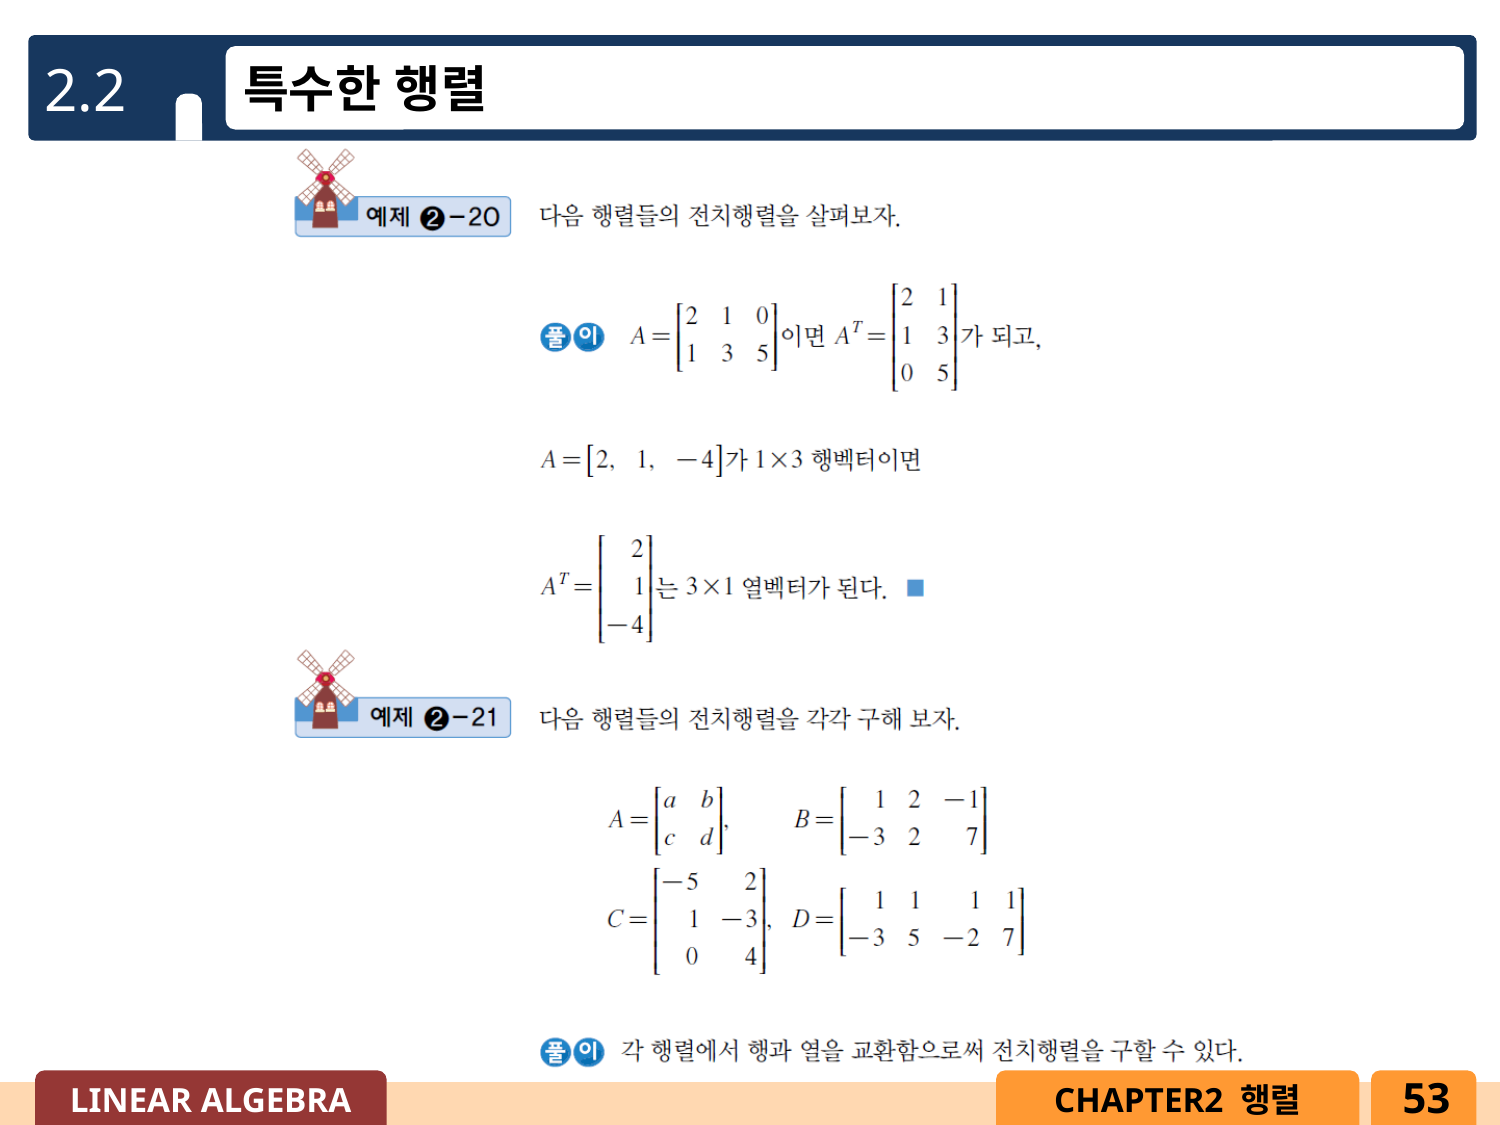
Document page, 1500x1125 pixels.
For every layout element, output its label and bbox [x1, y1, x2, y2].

text_box [28, 34, 1477, 141]
picture [280, 141, 1259, 1070]
text_box [0, 1070, 1500, 1125]
